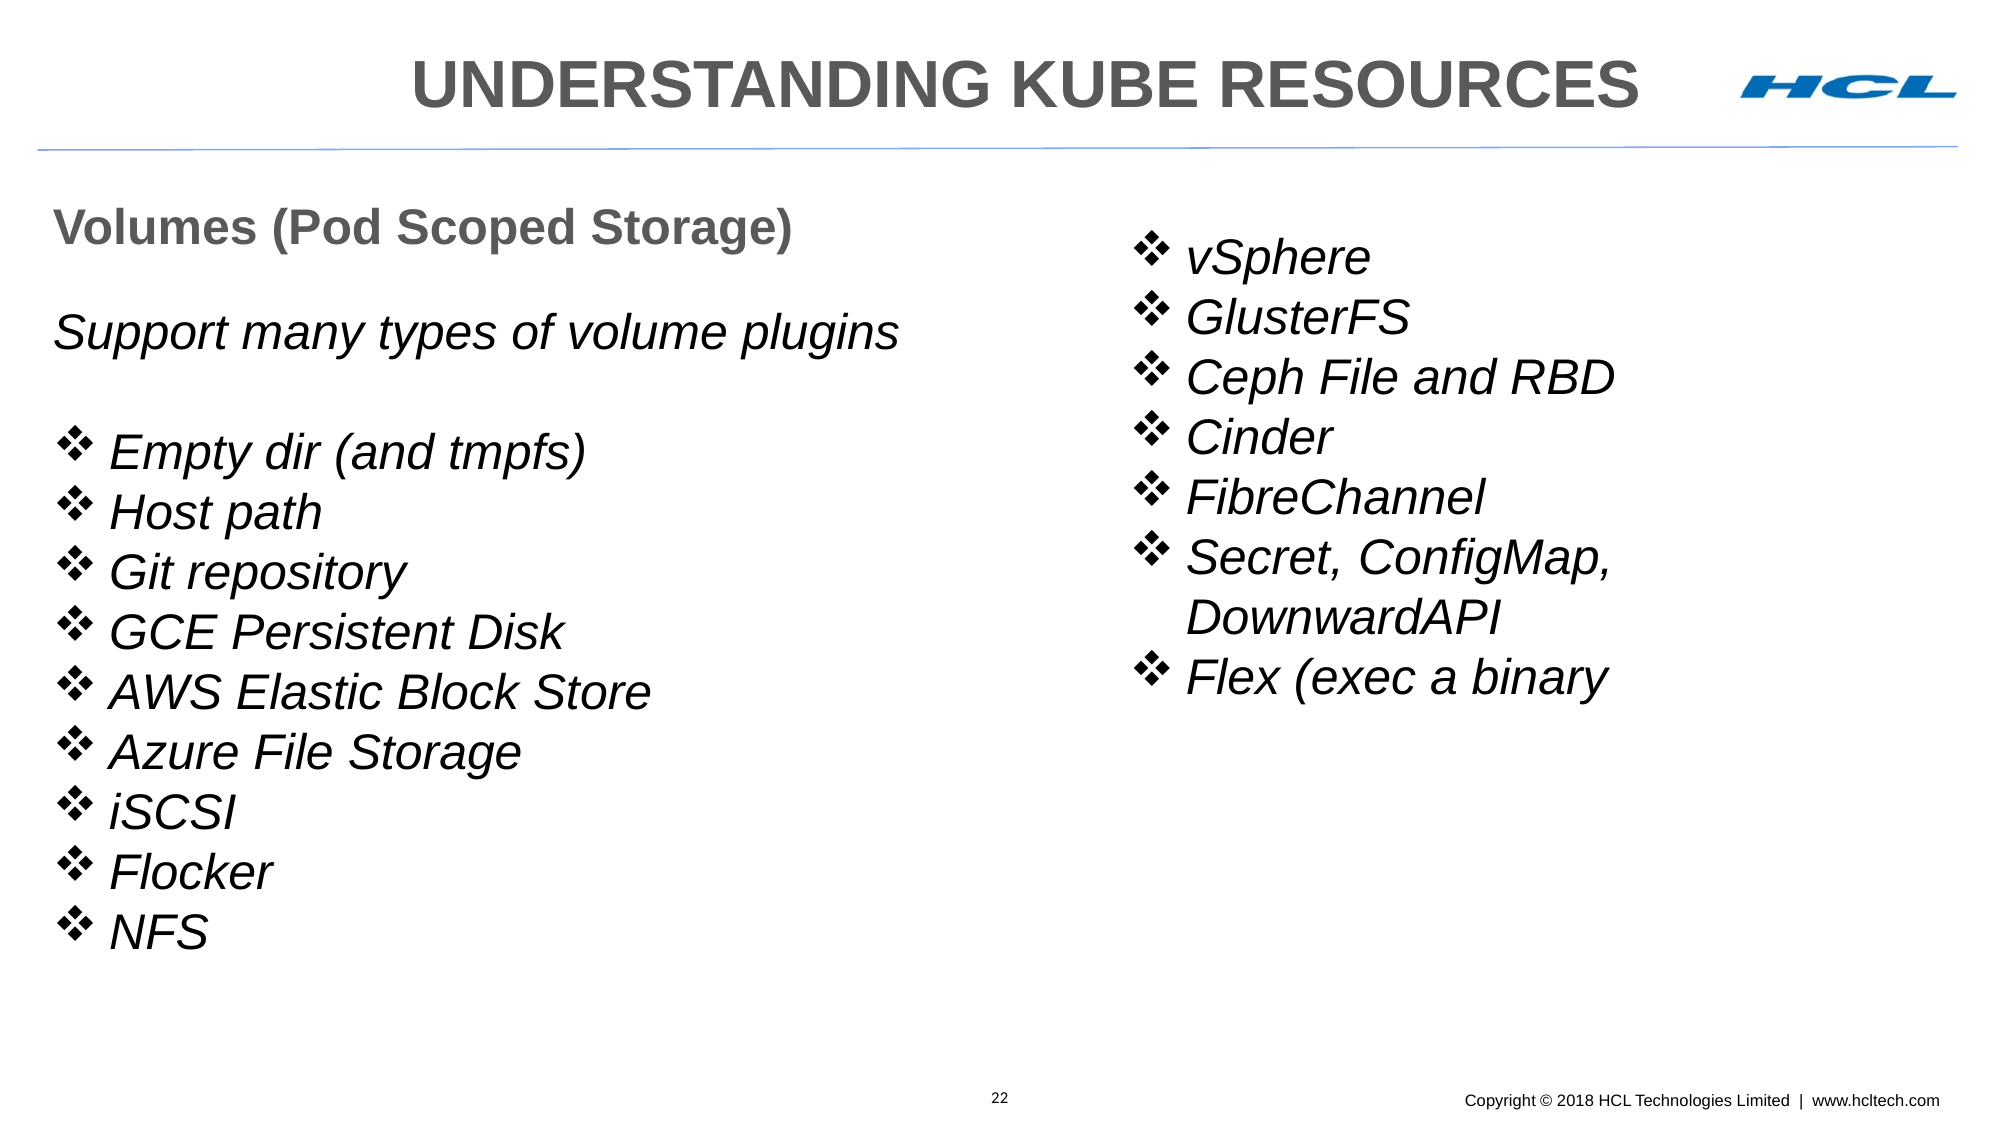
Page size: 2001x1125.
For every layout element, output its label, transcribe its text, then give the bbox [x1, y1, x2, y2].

text_box UNDERSTANDING KUBE RESOURCES [396, 33, 1658, 129]
text_box vSphere GlusterFS Ceph File and RBD Cinder FibreChannel Secret, ConfigMap, DownwardAPI Flex (exec a binary [1114, 216, 1900, 712]
text_box Volumes (Pod Scoped Storage) Support many types of volume plugins Empty dir (and tmpfs) Host path Git repository GCE Persistent Disk AWS Elastic Block Store Azure File Storage iSCSI Flocker NFS [38, 186, 1166, 1027]
picture [1737, 73, 1959, 102]
